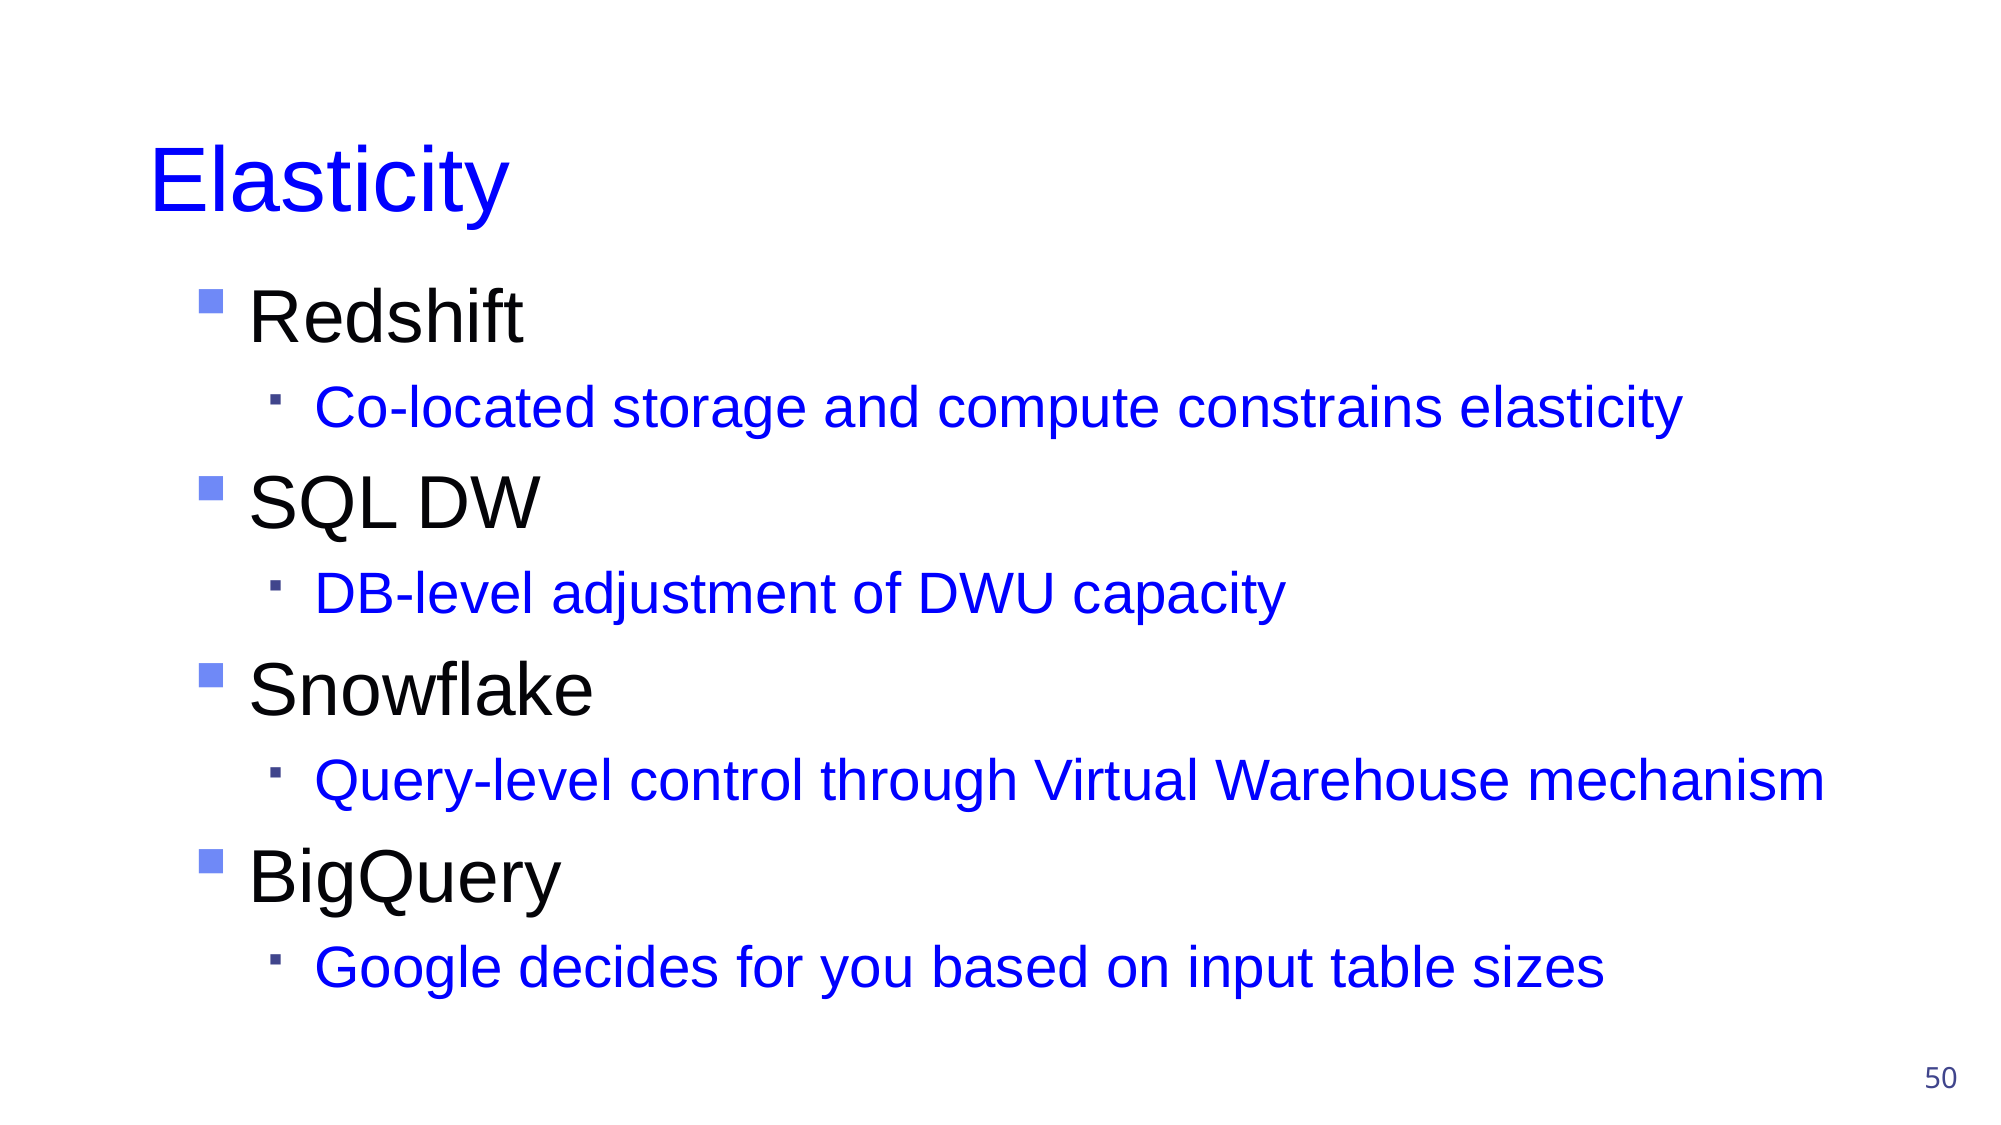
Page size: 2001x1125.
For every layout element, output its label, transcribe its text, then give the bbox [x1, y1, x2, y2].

title Elasticity [133, 49, 1834, 238]
slide_number 50 [1820, 1031, 1974, 1107]
list Redshift Co-located storage and compute constrains elasticity SQL DW DB-level adjustment of DWU capacity Snowflake Query-level control through Virtual Warehouse mechanism BigQuery Google decides for you based on input table sizes [177, 259, 1878, 935]
